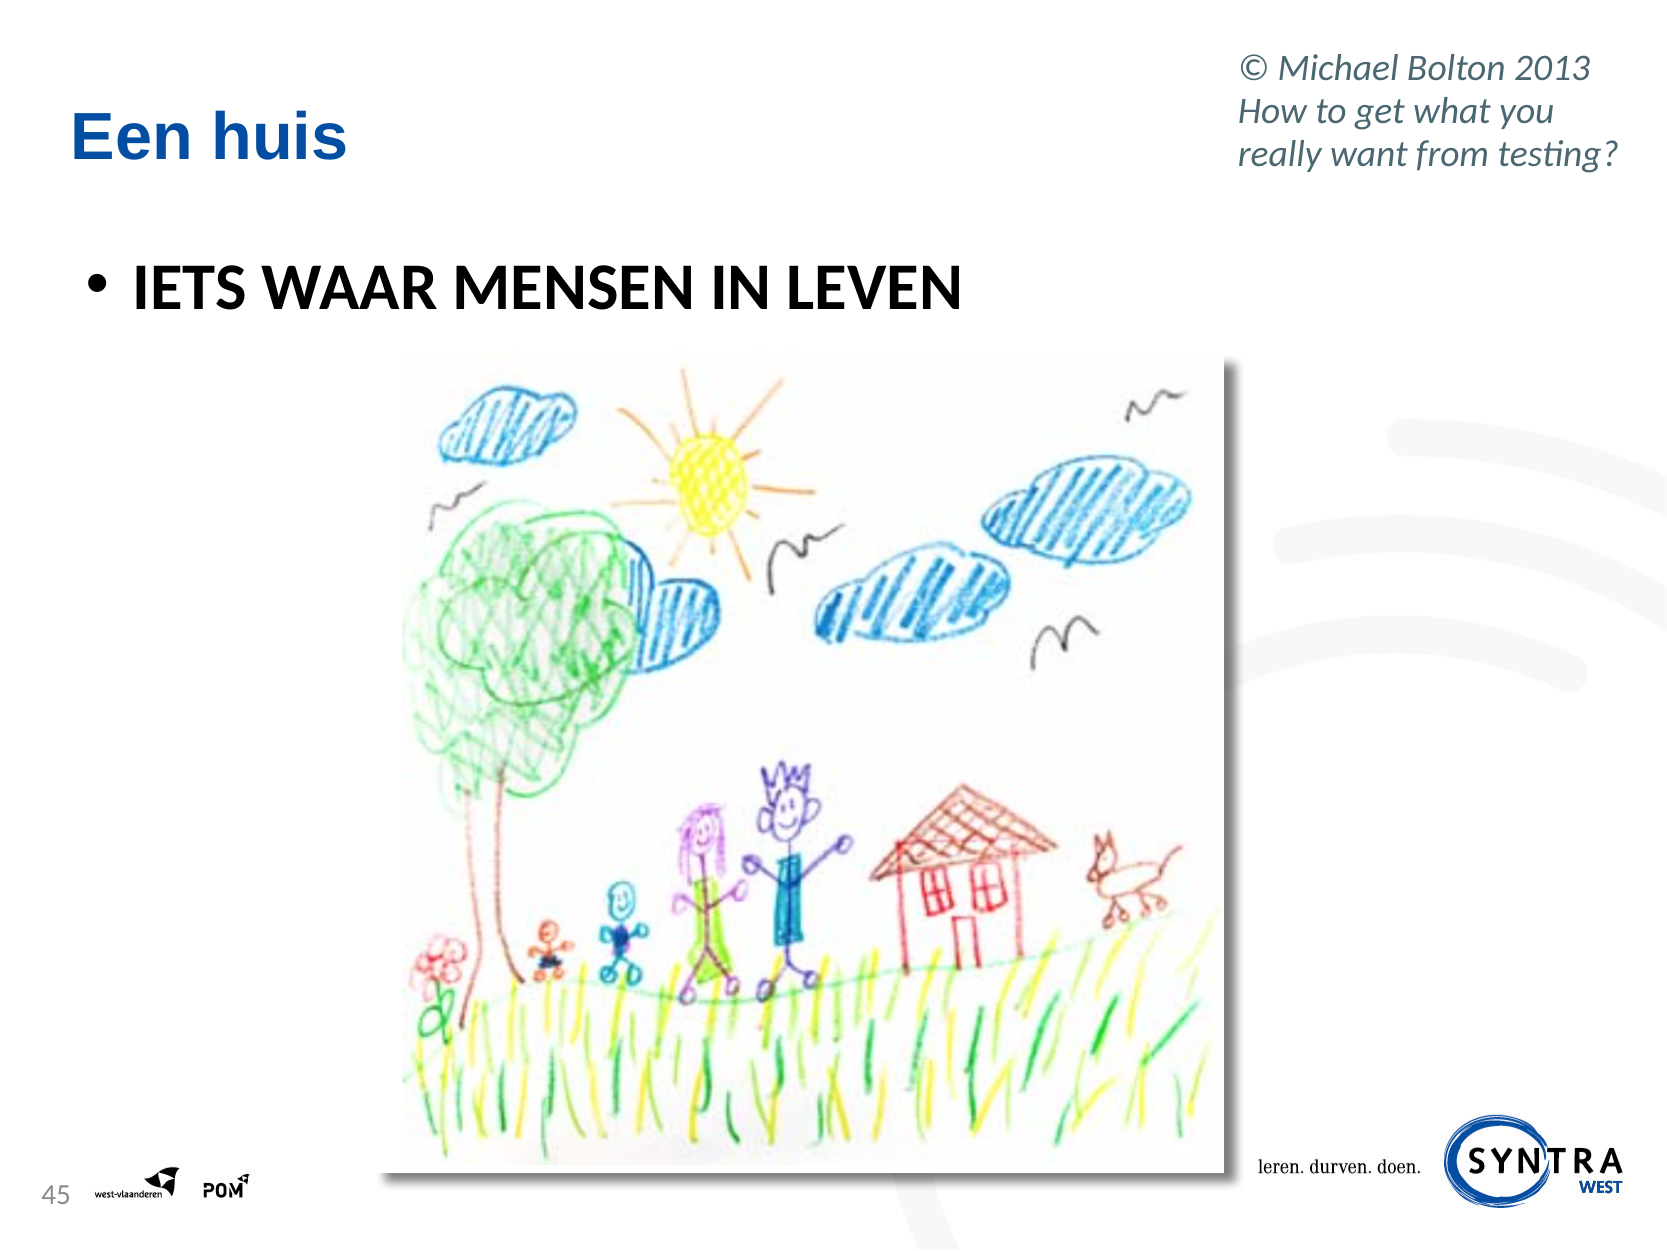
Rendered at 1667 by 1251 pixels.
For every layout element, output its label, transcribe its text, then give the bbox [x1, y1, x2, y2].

title Een huis [70, 93, 1596, 212]
picture [0, 0, 1667, 1250]
list Iets waar mensen in leven [70, 235, 1596, 1086]
slide_number 45 [0, 1175, 71, 1206]
text_box © Michael Bolton 2013 How to get what you really want from testing? [1223, 39, 1645, 183]
